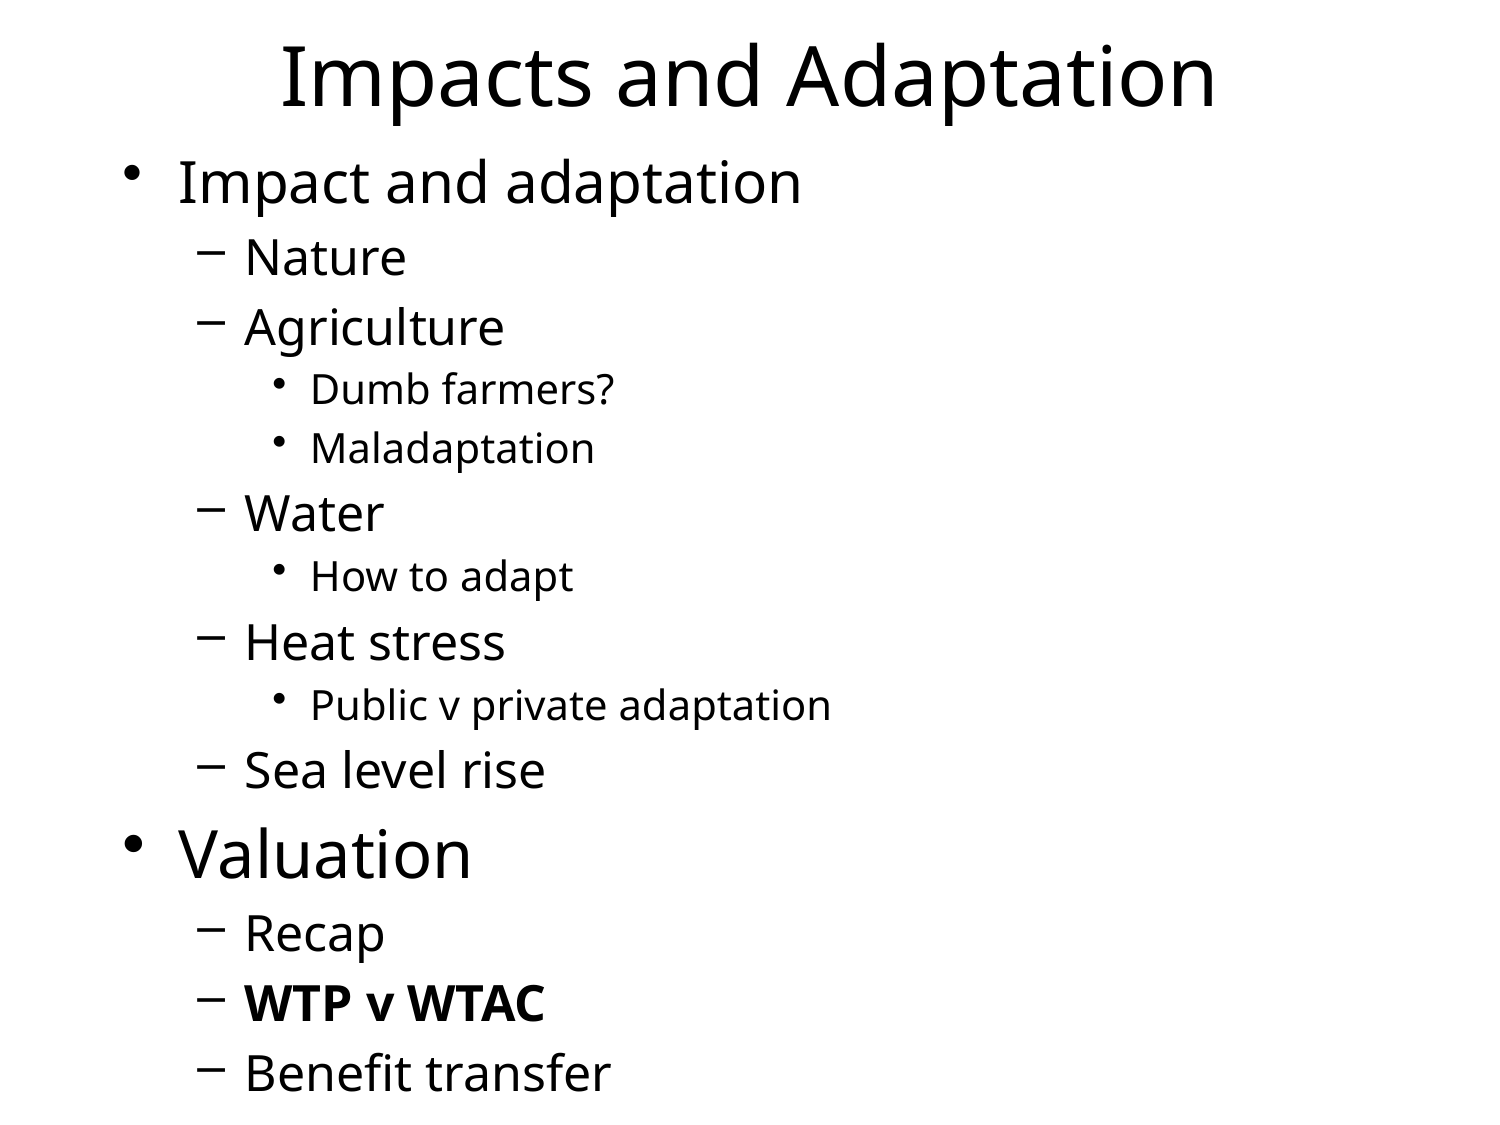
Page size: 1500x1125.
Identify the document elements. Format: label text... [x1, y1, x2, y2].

list Impact and adaptation Nature Agriculture Dumb farmers? Maladaptation Water How to adapt Heat stress Public v private adaptation Sea level rise Valuation Recap WTP v WTAC Benefit transfer [107, 137, 1383, 813]
title Impacts and Adaptation [112, 0, 1388, 151]
